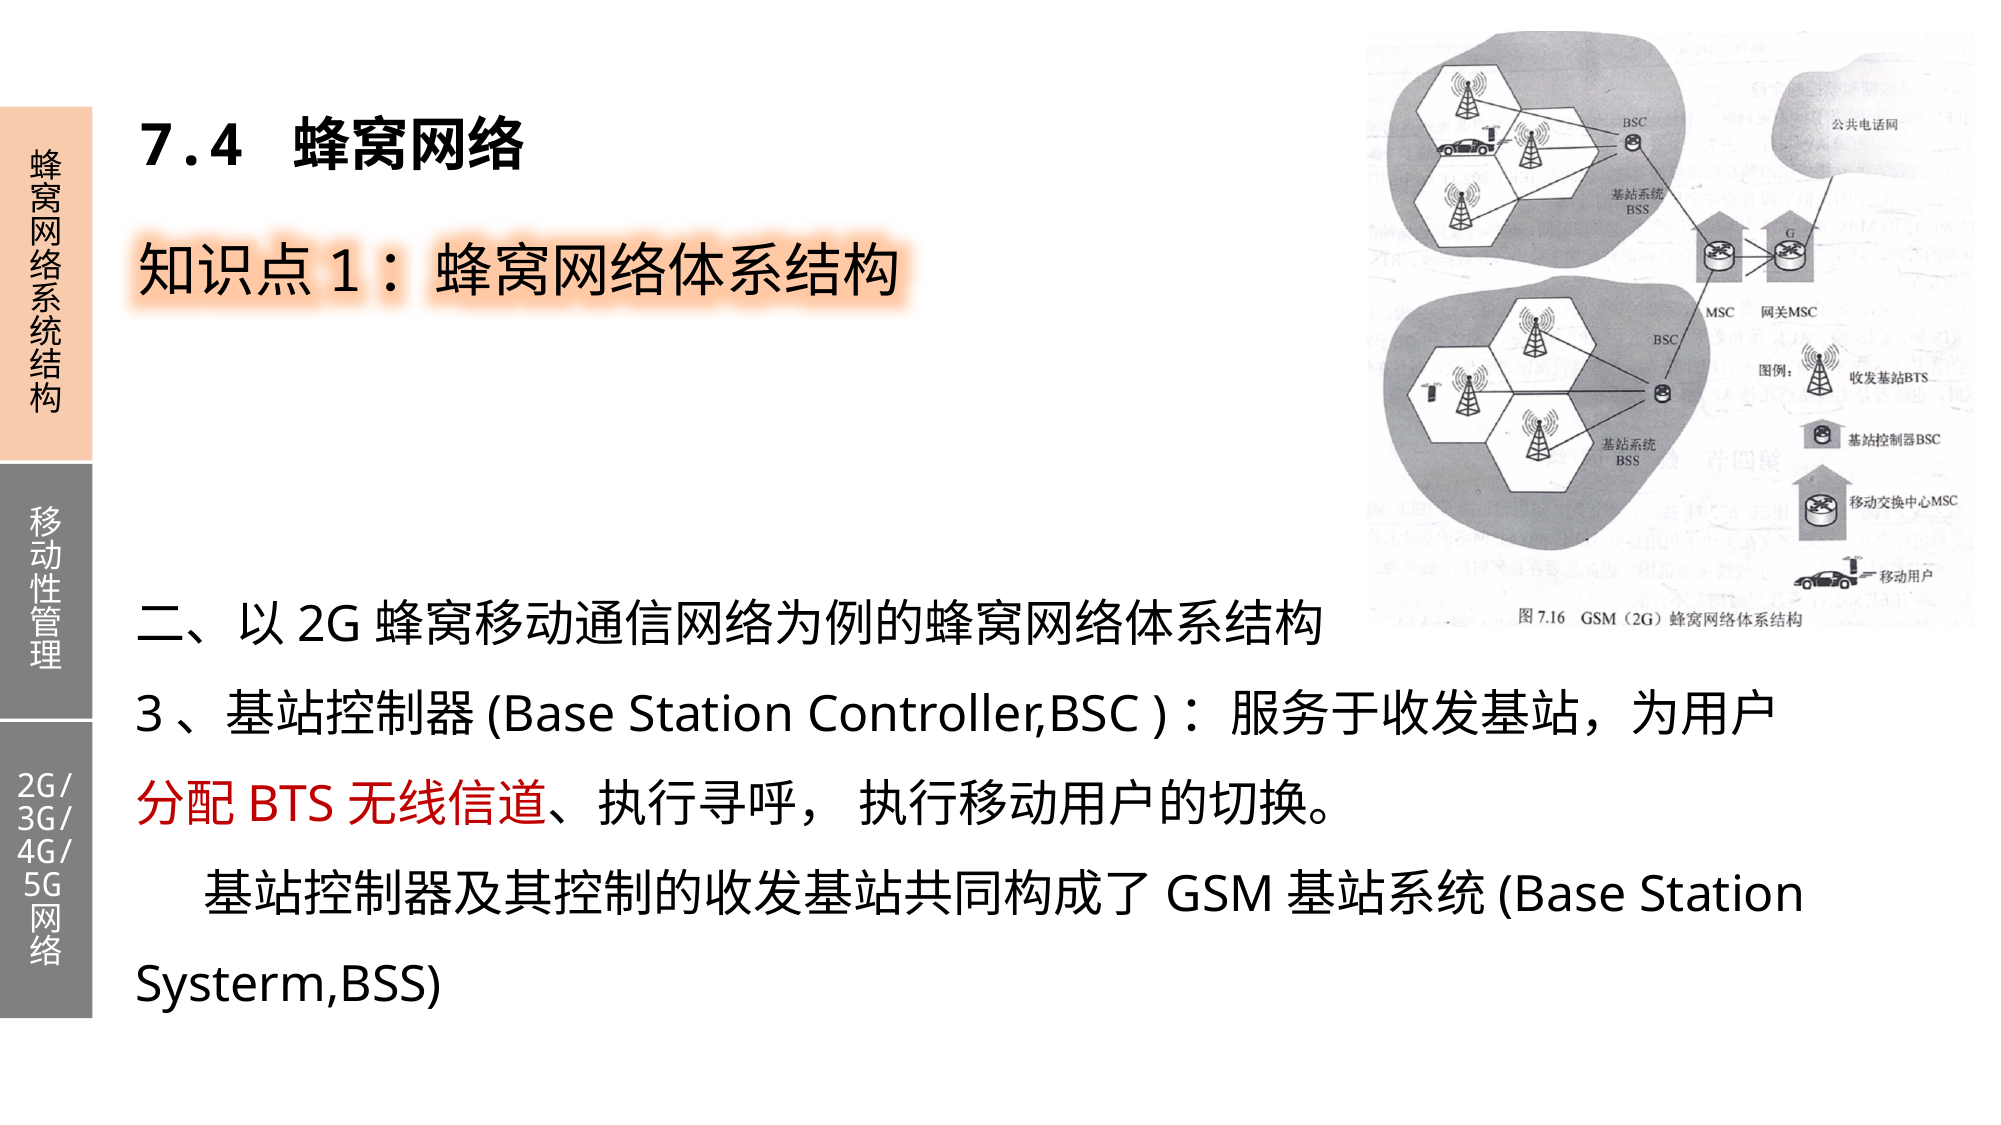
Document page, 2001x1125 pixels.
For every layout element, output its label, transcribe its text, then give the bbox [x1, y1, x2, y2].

text_box 7.4 蜂窝网络 [120, 97, 1367, 152]
picture [1367, 31, 1974, 627]
text_box 二、以2G蜂窝移动通信网络为例的蜂窝网络体系结构 3、基站控制器(Base Station Controller,BSC )：服务于收发基站，为用户分配BTS无线信道、执行寻呼， 执行移动用户的切换。 基站控制器及其控制的收发基站共同构成了GSM基站系统(Base Station Systerm,BSS) [120, 553, 1842, 1019]
text_box 知识点1：蜂窝网络体系结构 [120, 172, 1367, 329]
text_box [0, 106, 93, 1019]
